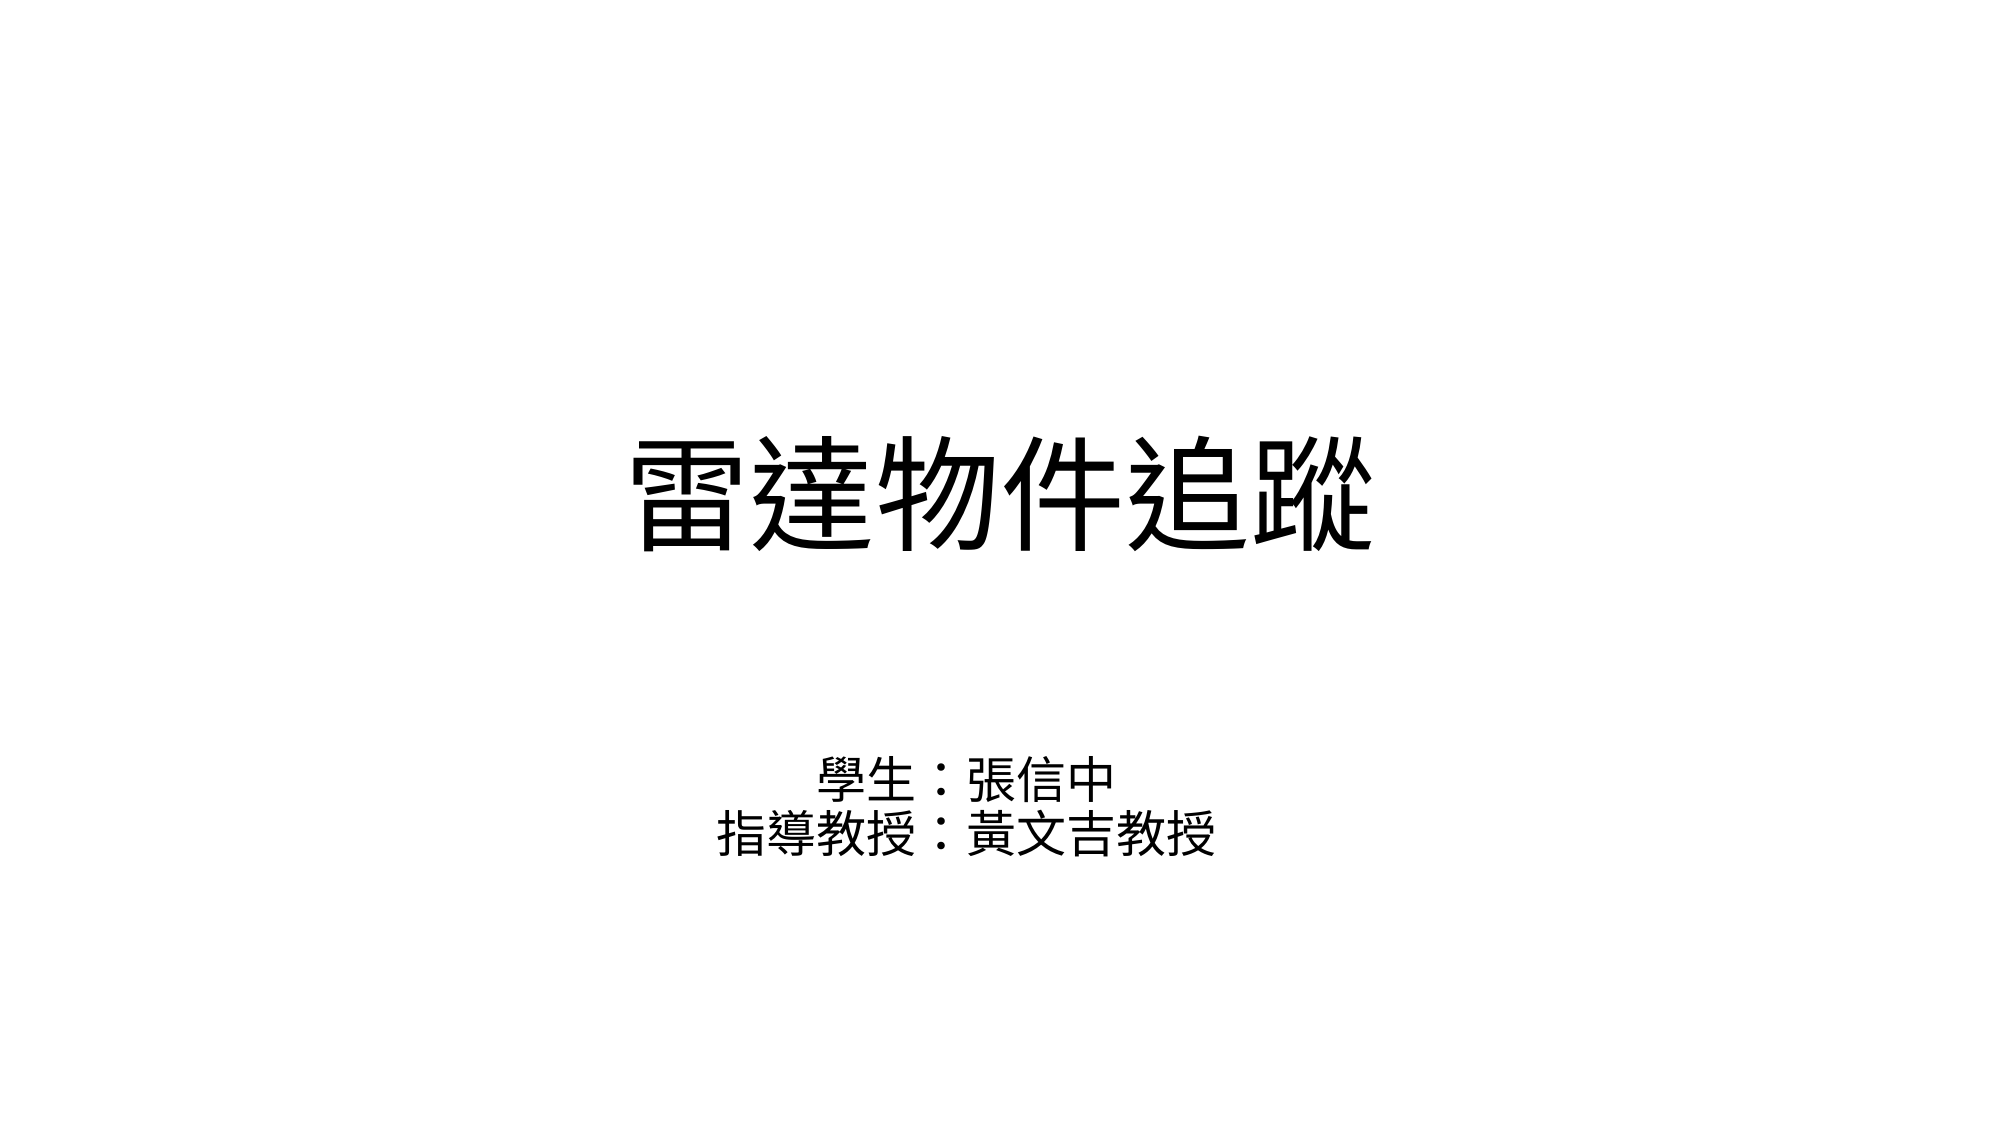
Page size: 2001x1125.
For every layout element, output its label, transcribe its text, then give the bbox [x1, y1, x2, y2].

title 雷達物件追蹤 [249, 184, 1750, 576]
subtitle 學生：張信中 指導教授：黃文吉教授 [216, 748, 1717, 1020]
